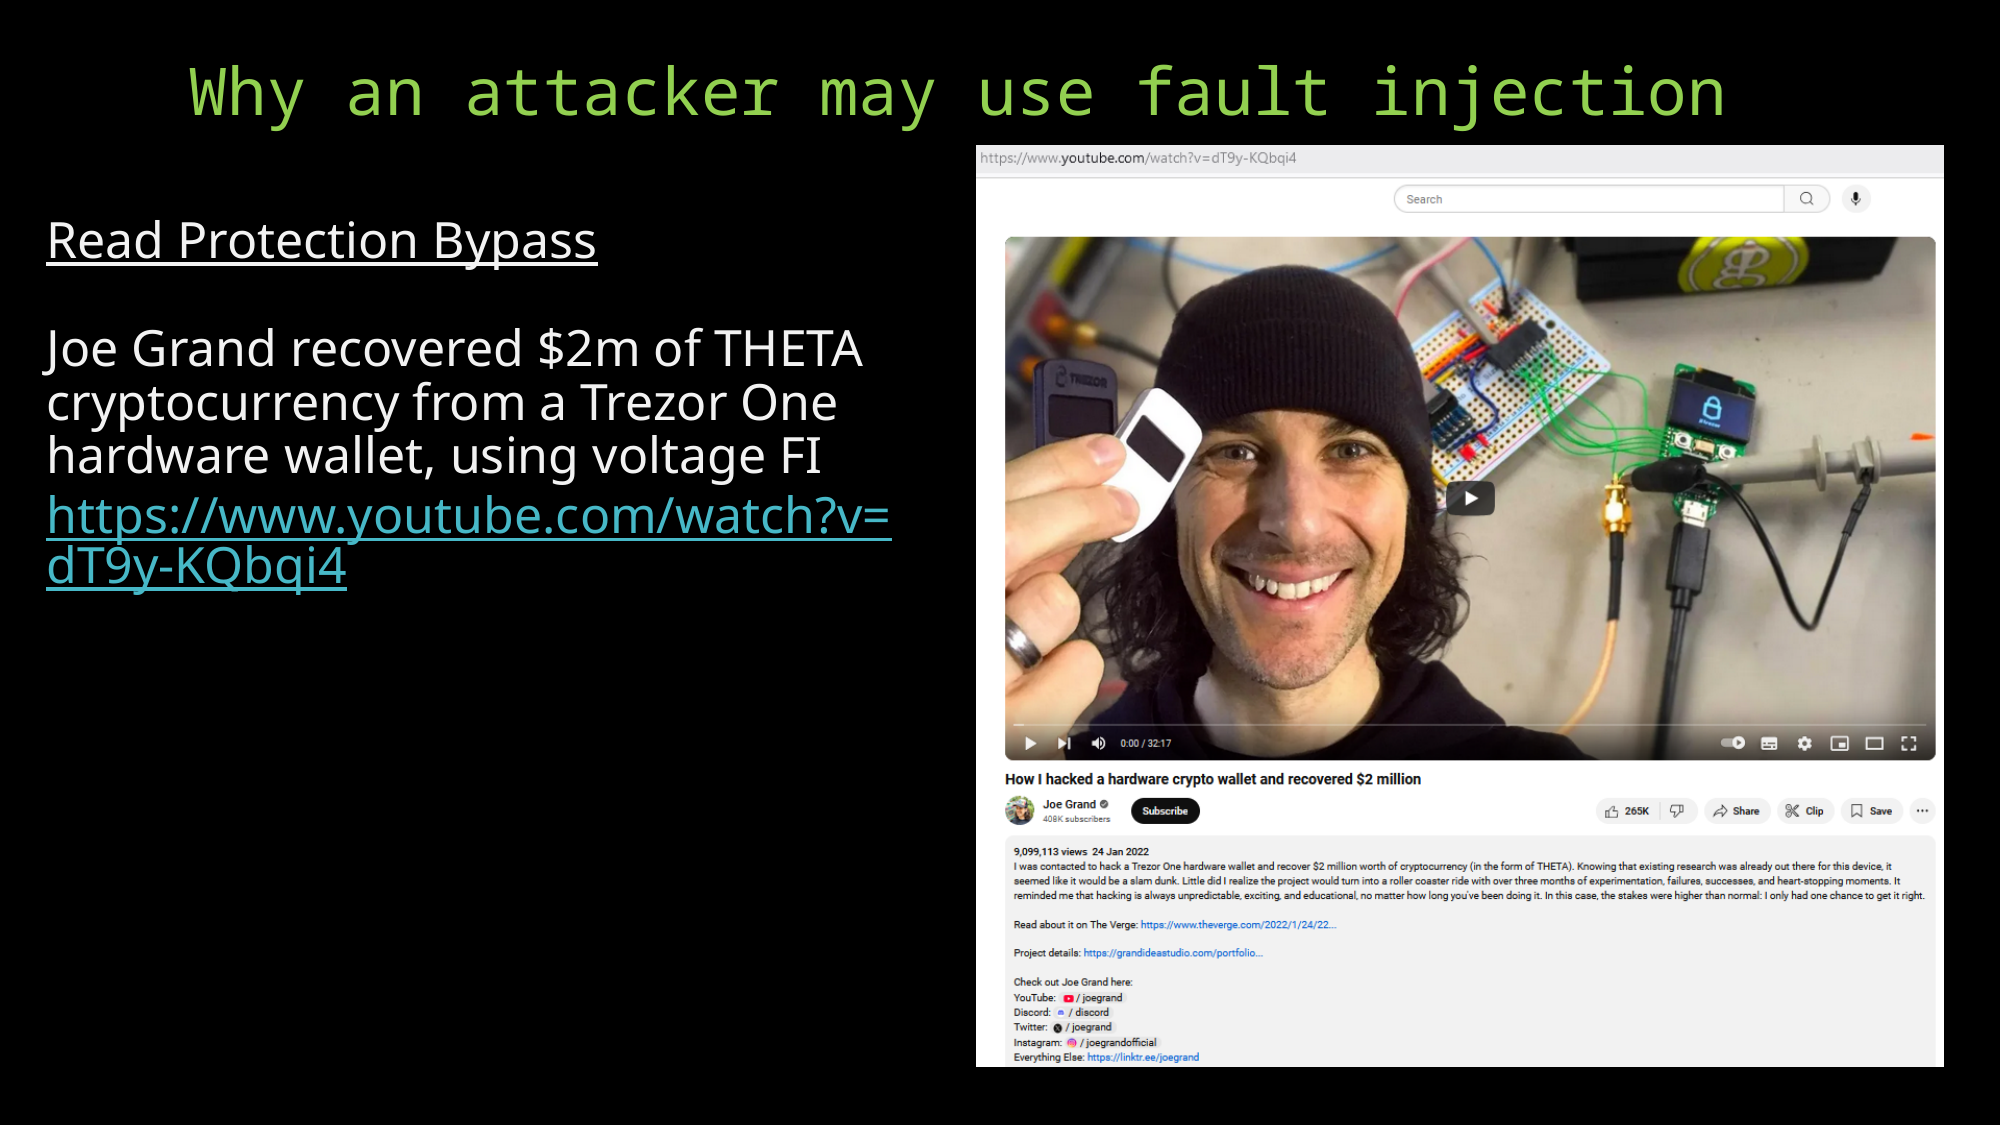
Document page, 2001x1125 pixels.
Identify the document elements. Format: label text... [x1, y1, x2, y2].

list Read Protection Bypass Joe Grand recovered $2m of THETA cryptocurrency from a Trezor One hardware wallet, using voltage FI https://www.youtube.com/watch?v=dT9y-KQbqi4 [31, 141, 930, 669]
title Why an attacker may use fault injection [173, 42, 1750, 138]
picture [976, 145, 1944, 1067]
